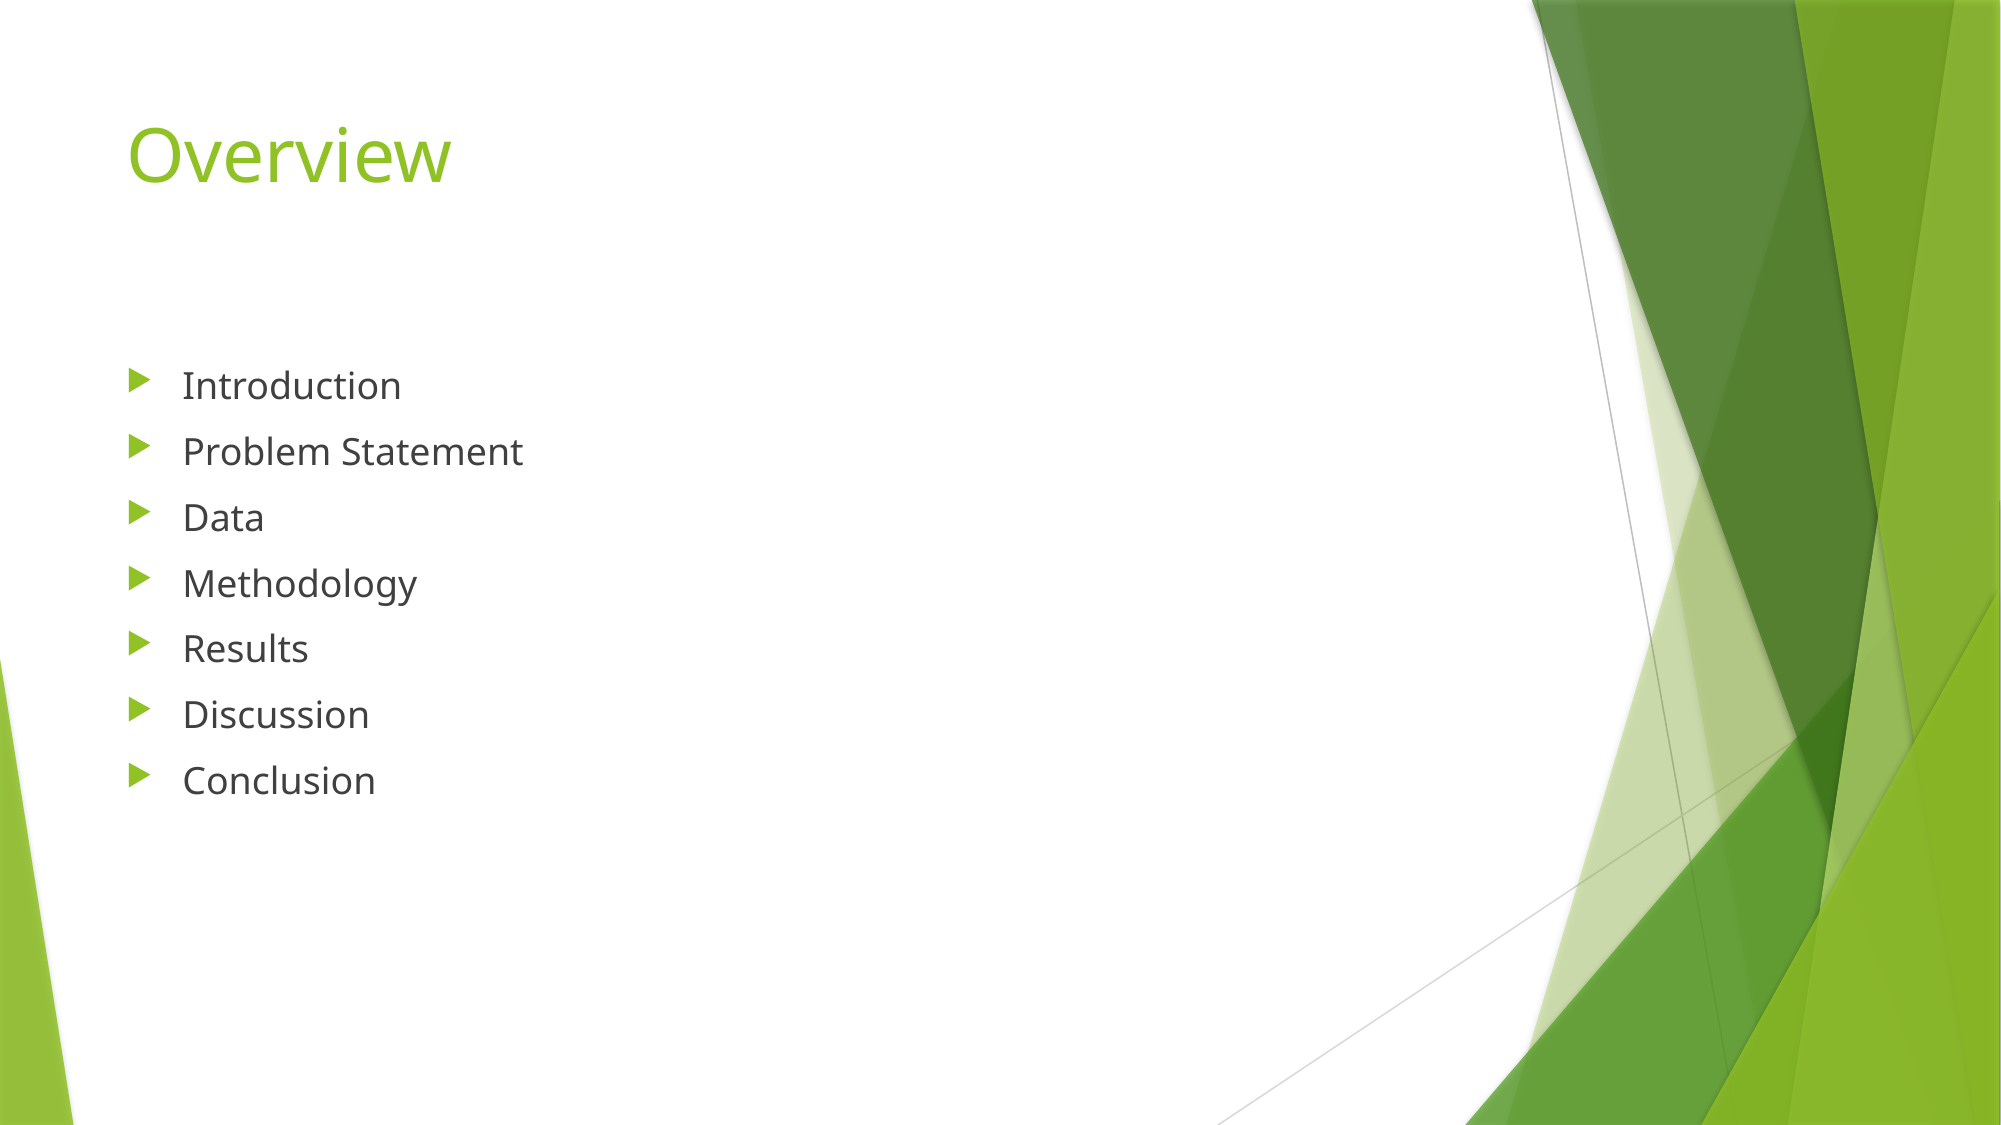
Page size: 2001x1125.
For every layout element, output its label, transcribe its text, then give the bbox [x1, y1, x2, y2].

list Introduction Problem Statement Data Methodology Results Discussion Conclusion [111, 354, 1522, 992]
title Overview [111, 99, 1522, 317]
